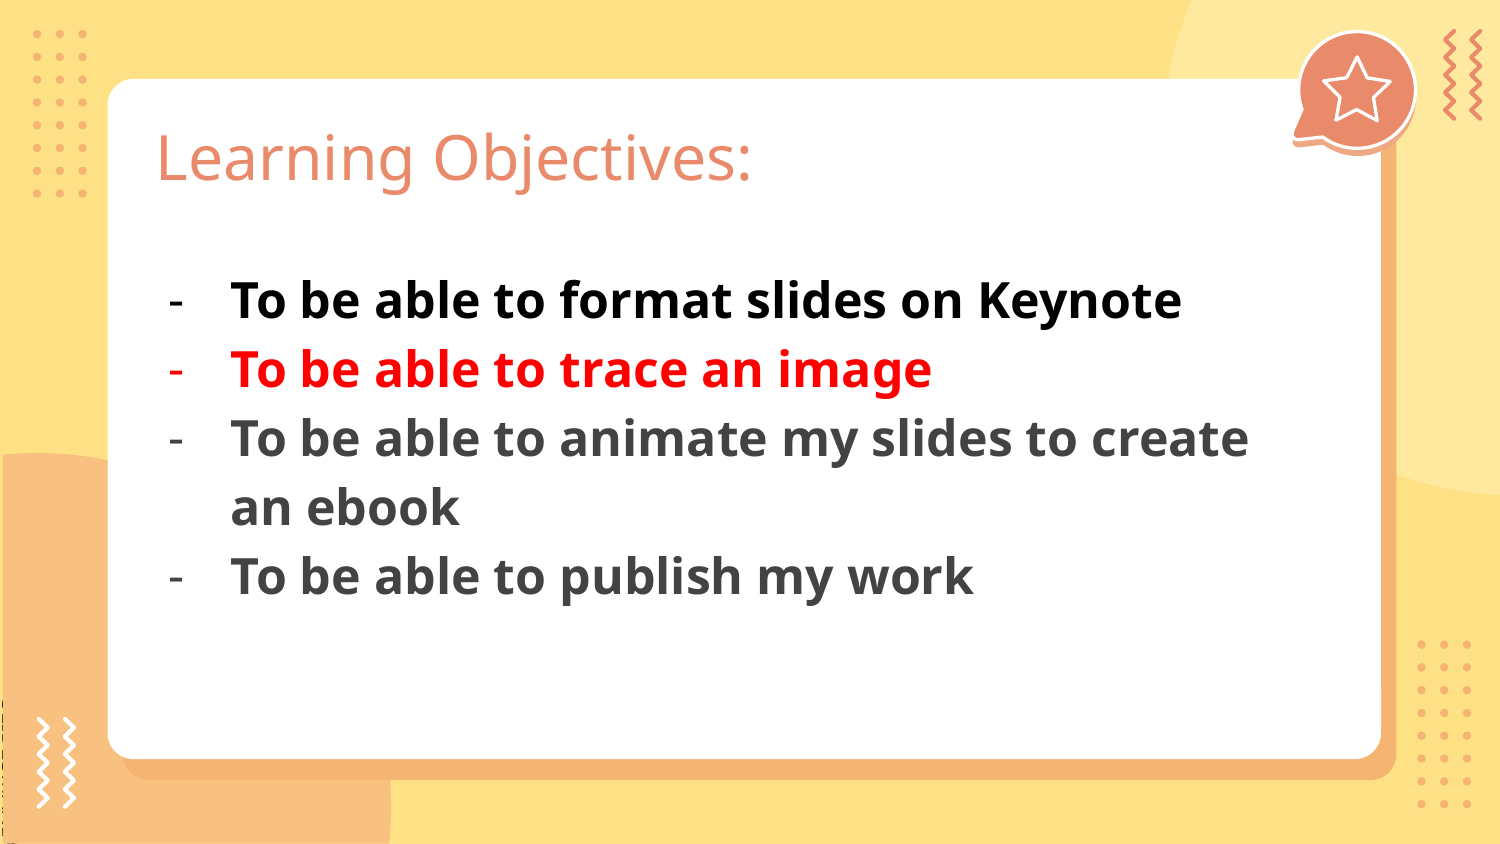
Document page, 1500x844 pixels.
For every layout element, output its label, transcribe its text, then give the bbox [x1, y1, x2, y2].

list To be able to format slides on Keynote To be able to trace an image To be able to animate my slides to create an ebook To be able to publish my work [140, 244, 1284, 723]
title Learning Objectives: [140, 102, 1350, 197]
